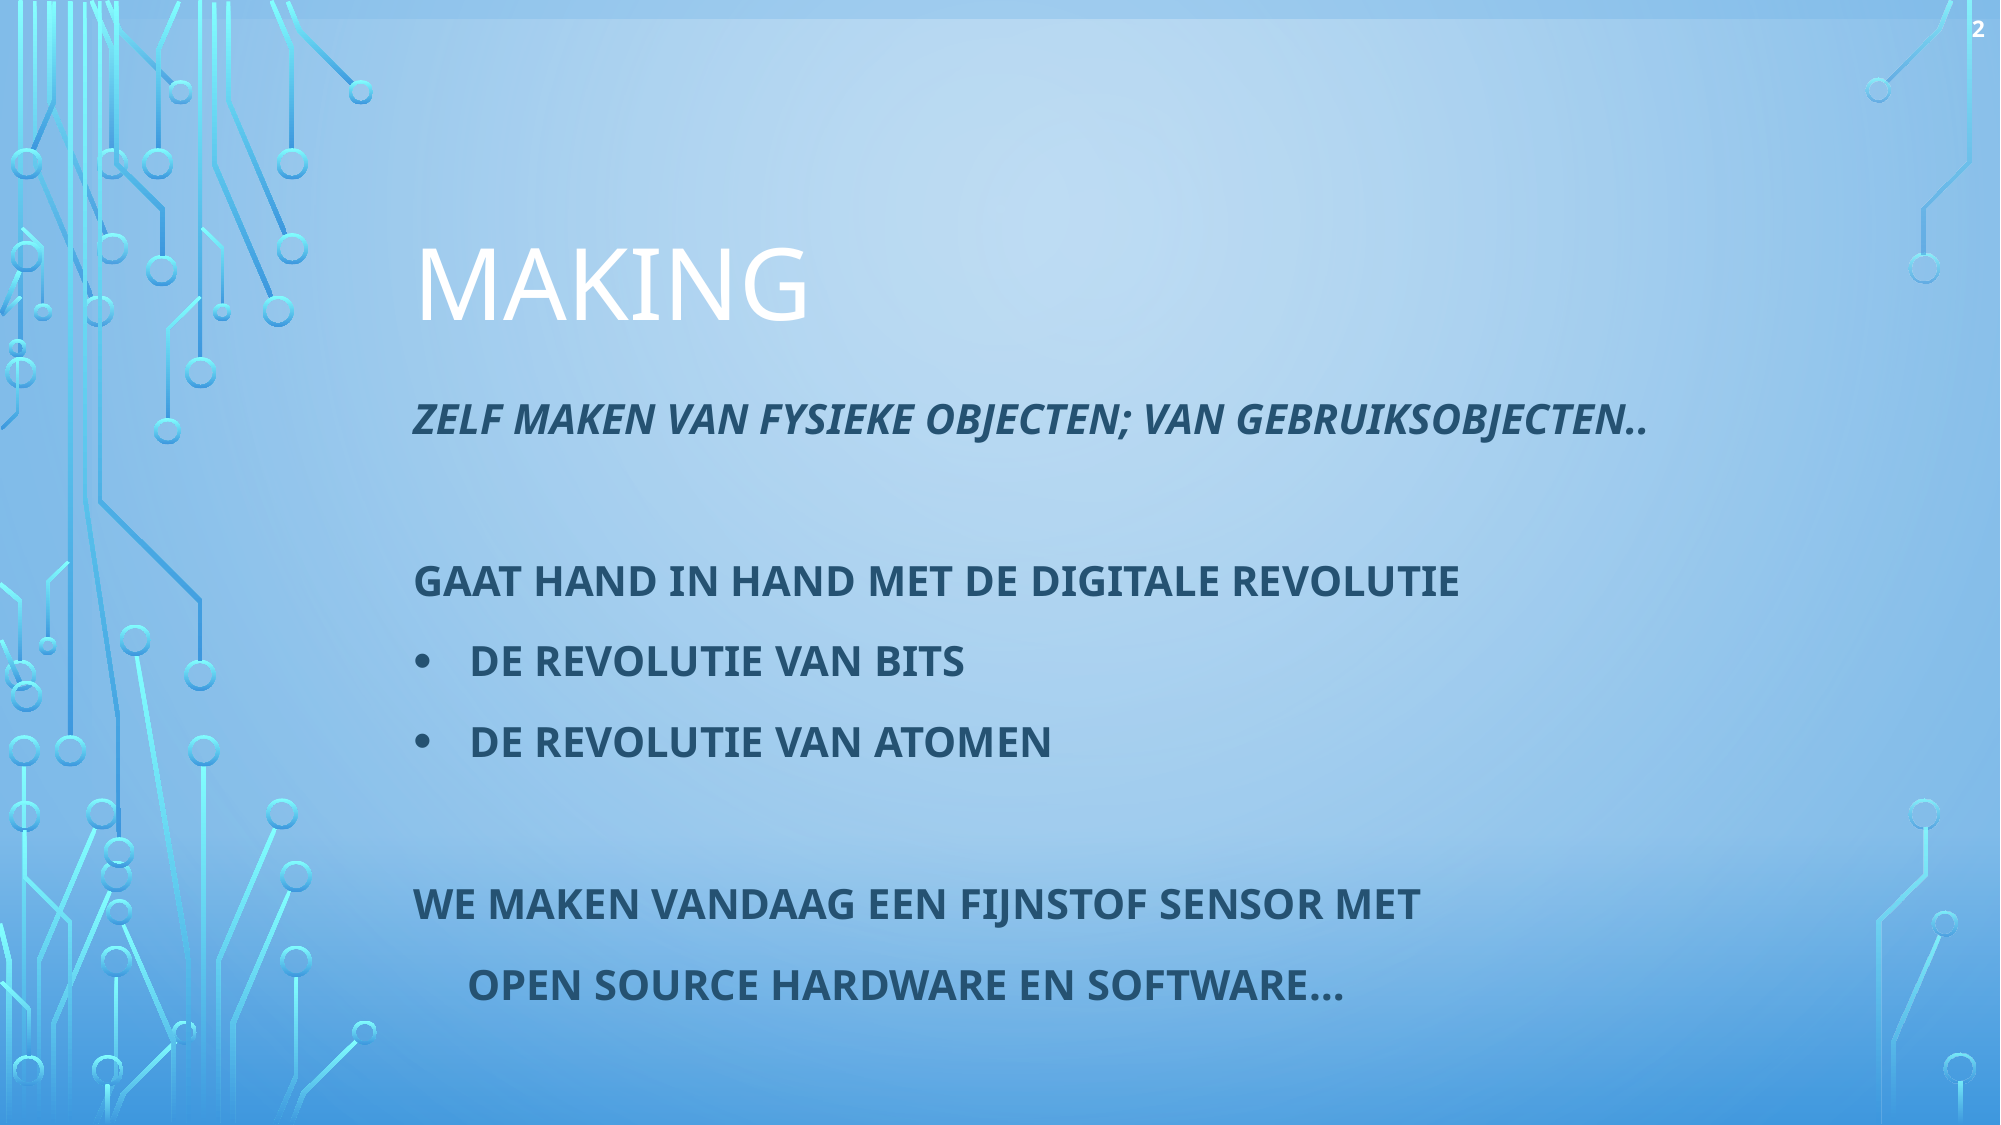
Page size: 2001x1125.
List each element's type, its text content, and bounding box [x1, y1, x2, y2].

subtitle Zelf maken van fysieke objecten; van gebruiksobjecten.. Gaat hand in hand met de digitale revolutie De revolutie van bits De revolutie van atomen We maken vandaag een fijnstof sensor met open source Hardware en software… [398, 375, 1841, 1049]
title making [398, 184, 1841, 350]
slide_number 2 [1873, 0, 2000, 60]
